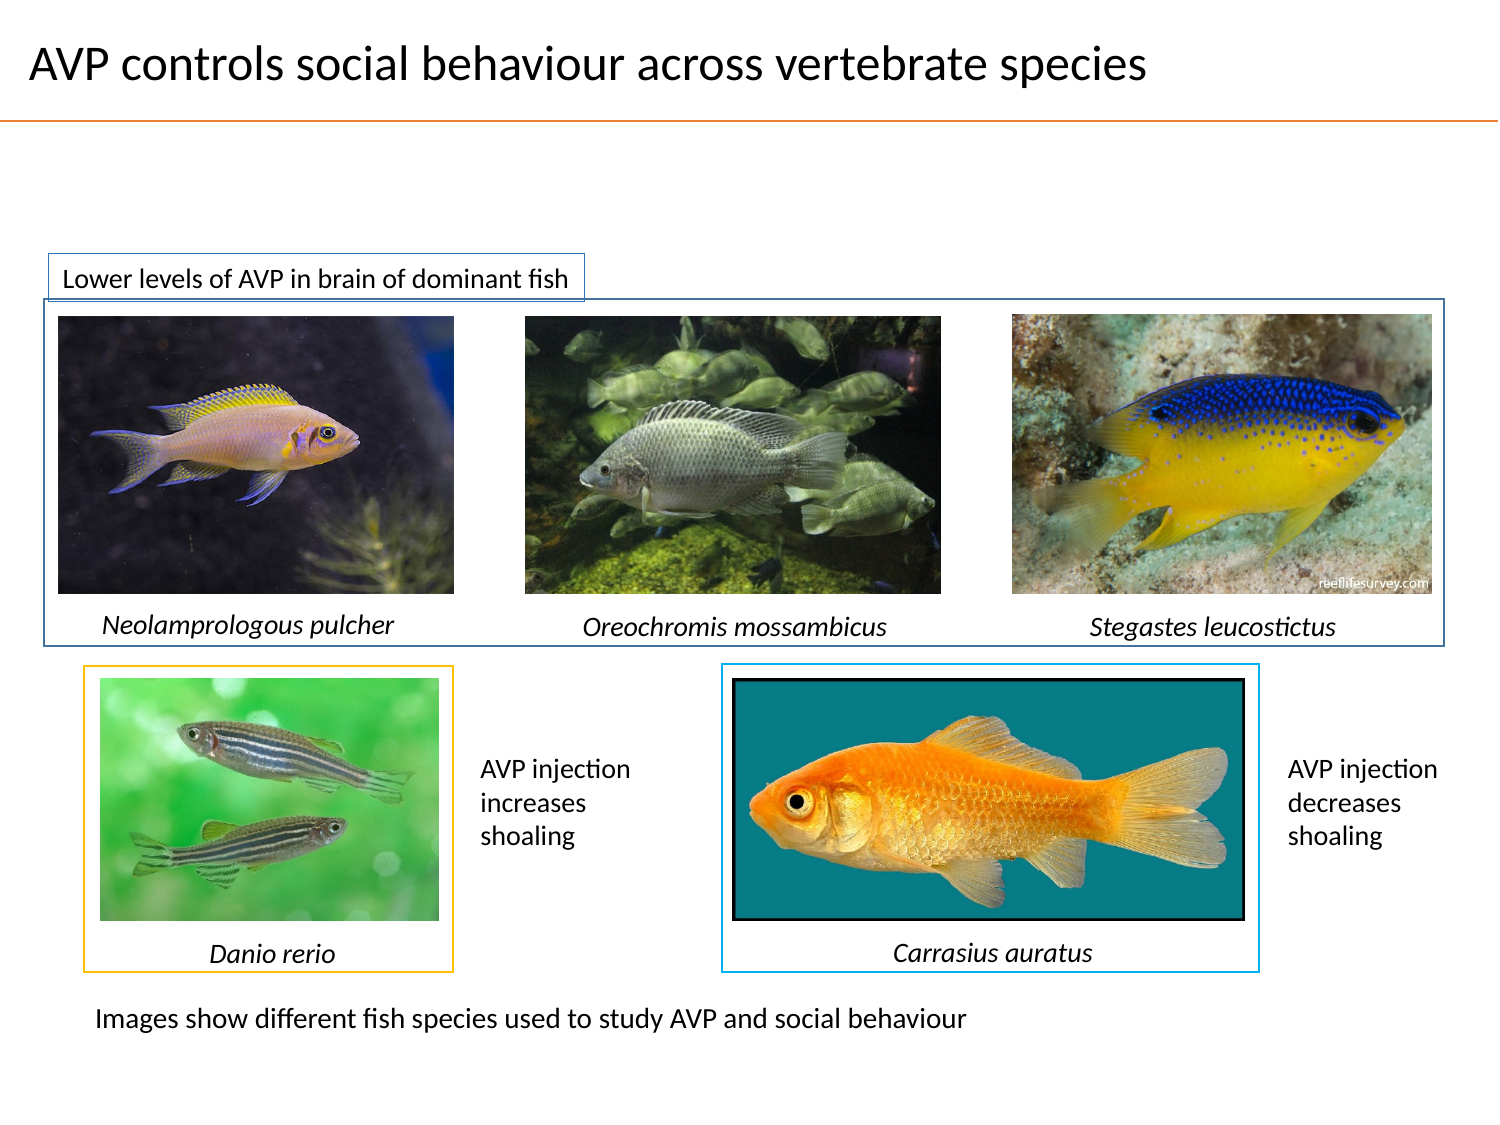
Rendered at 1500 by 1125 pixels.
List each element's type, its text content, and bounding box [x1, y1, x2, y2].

picture [100, 678, 439, 921]
text_box [721, 663, 1260, 973]
picture [732, 678, 1245, 921]
text_box Images show different fish species used to study AVP and social behaviour [80, 992, 983, 1042]
text_box Lower levels of AVP in brain of dominant fish [48, 253, 585, 298]
text_box [83, 665, 454, 973]
text_box AVP injection increases shoaling [465, 742, 646, 859]
text_box Danio rerio [194, 973, 351, 977]
text_box AVP controls social behaviour across vertebrate species [14, 22, 1163, 98]
text_box AVP injection decreases shoaling [1273, 742, 1454, 859]
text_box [44, 298, 1444, 650]
